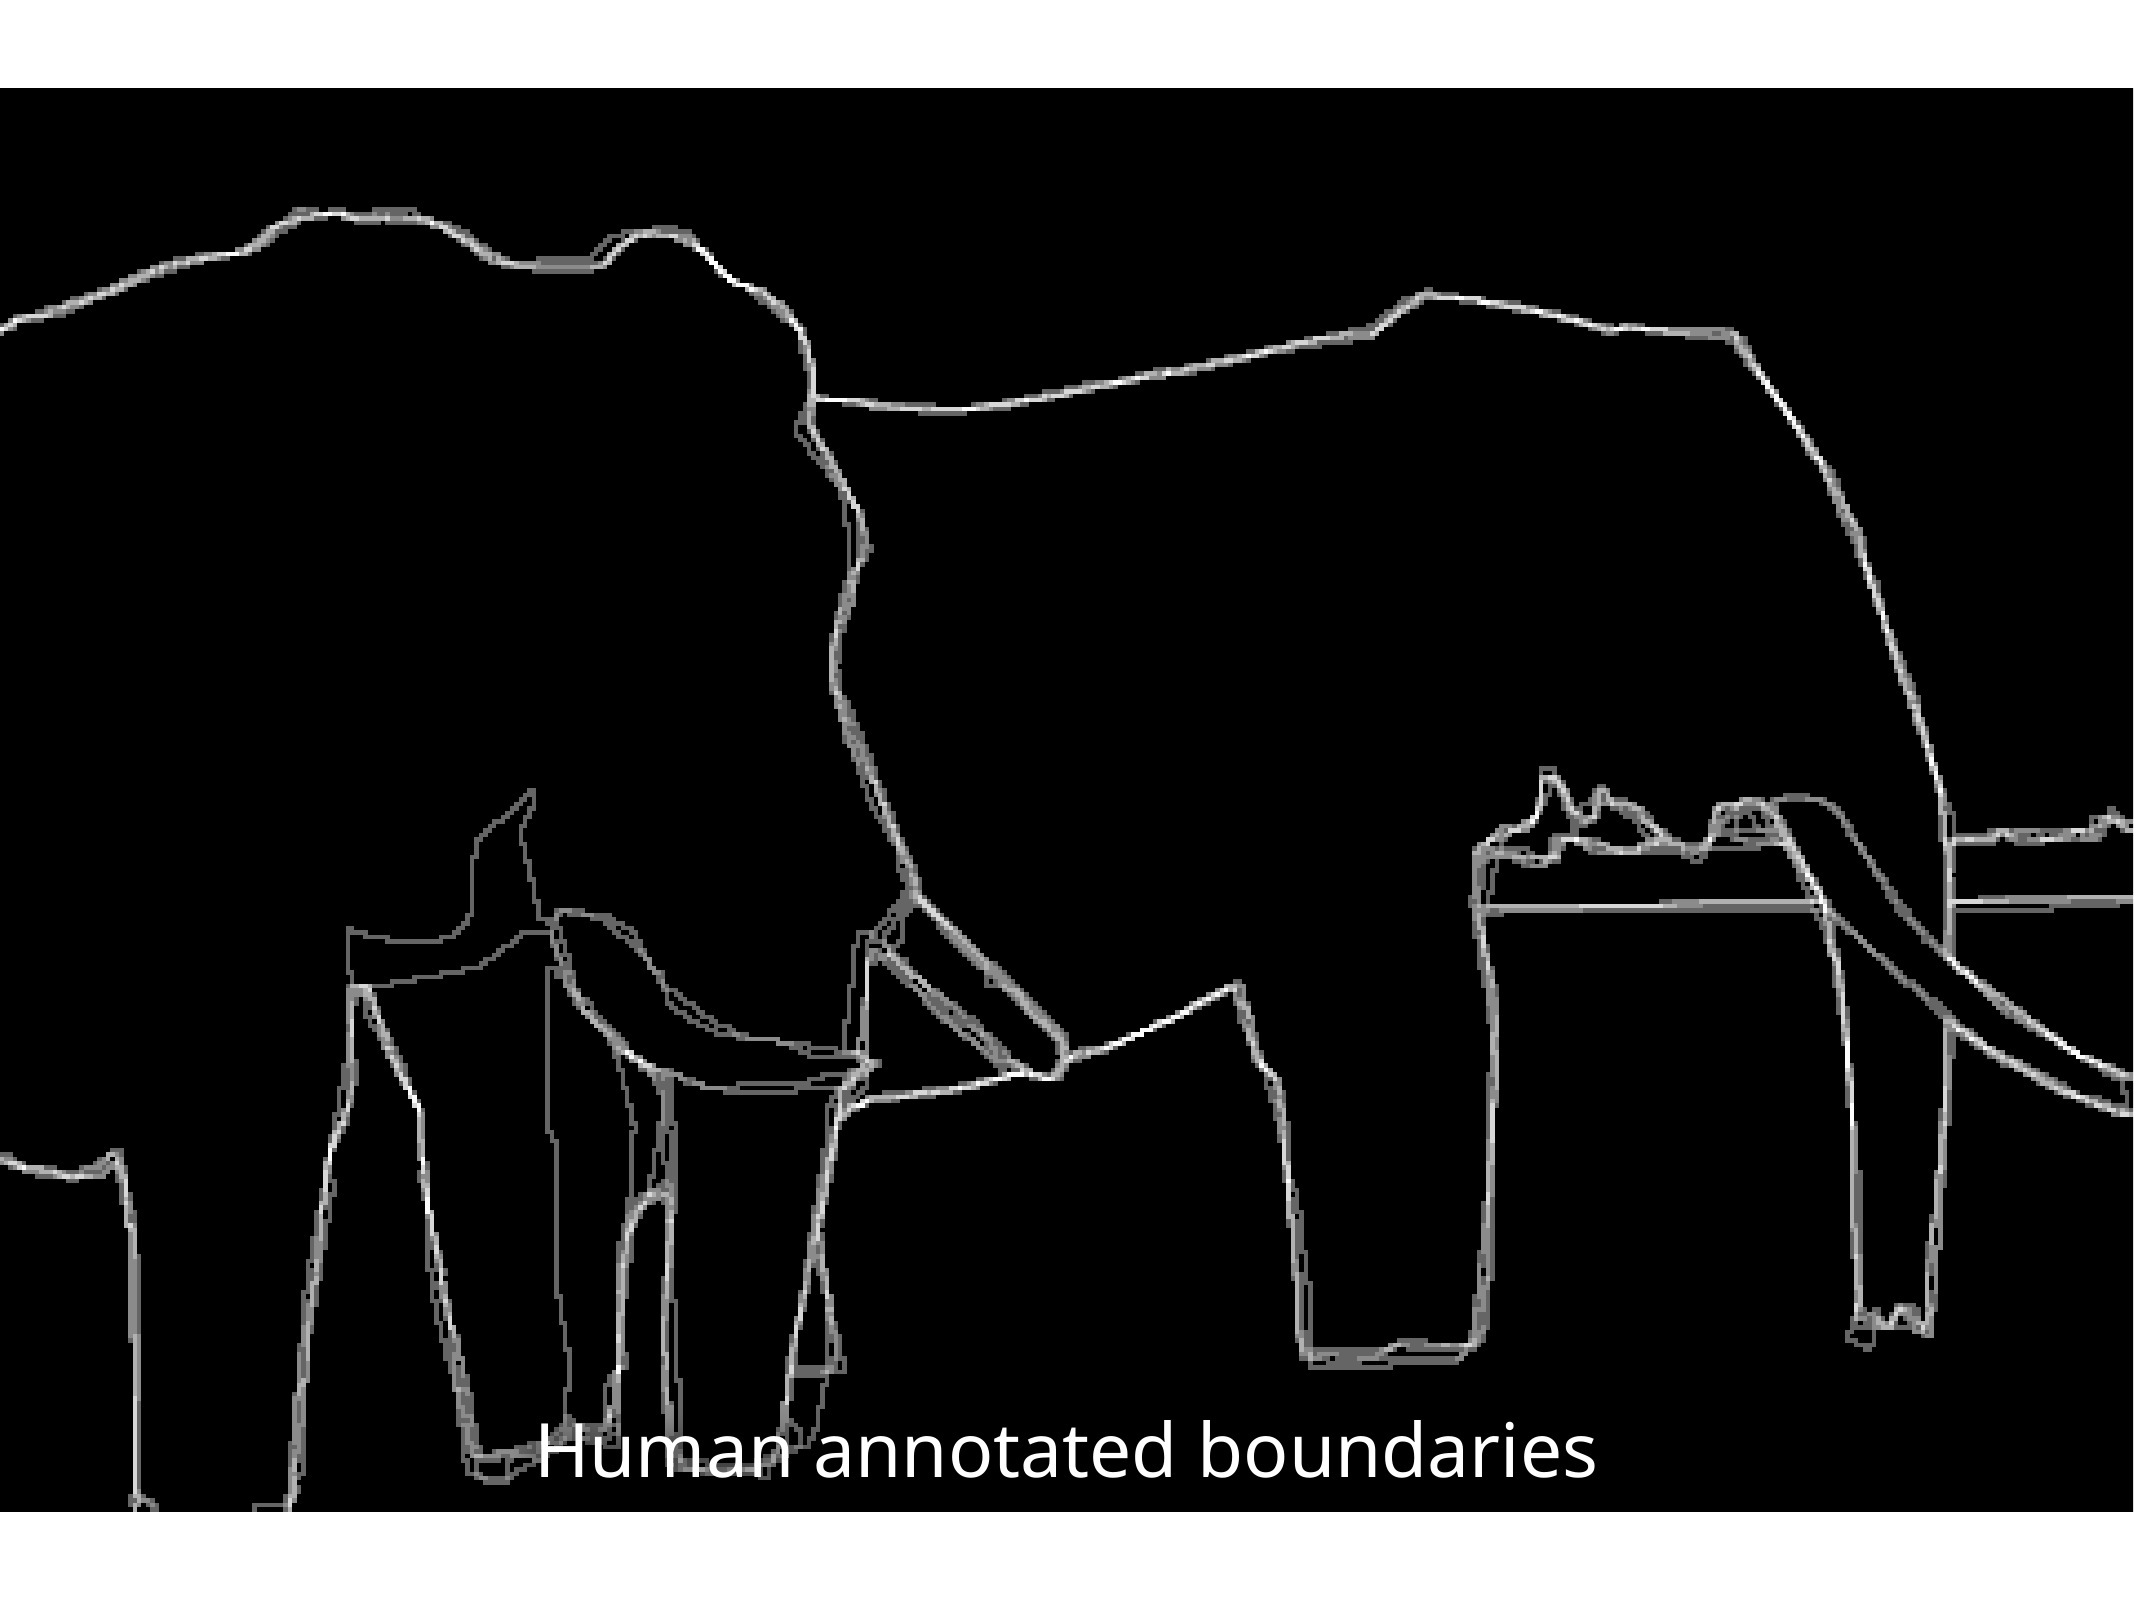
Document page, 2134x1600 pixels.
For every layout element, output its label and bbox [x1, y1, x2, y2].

picture [0, 87, 2134, 1513]
